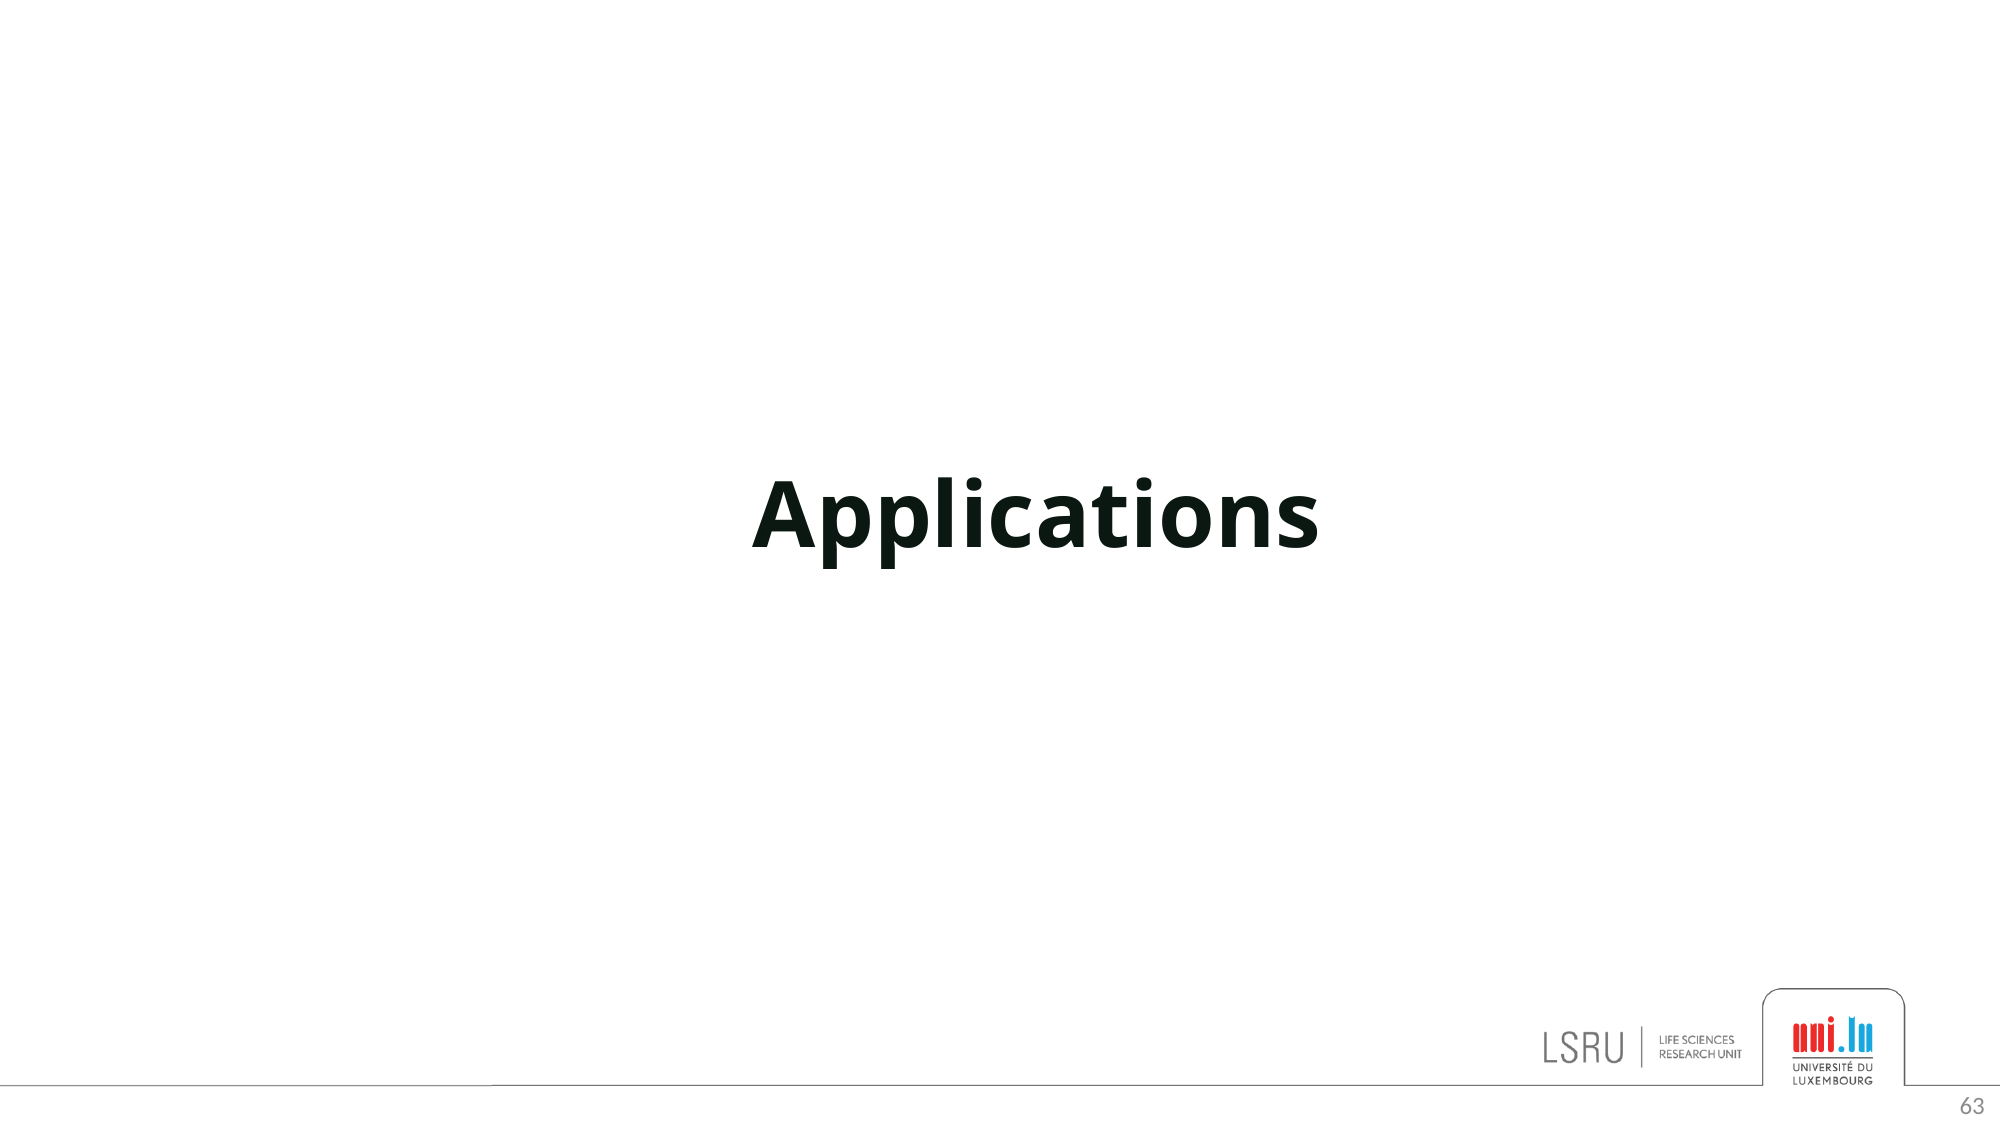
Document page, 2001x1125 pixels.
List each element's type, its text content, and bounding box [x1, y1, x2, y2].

picture [0, 988, 2000, 1125]
title Applications [137, 424, 1938, 612]
slide_number 63 [1550, 1074, 2000, 1125]
